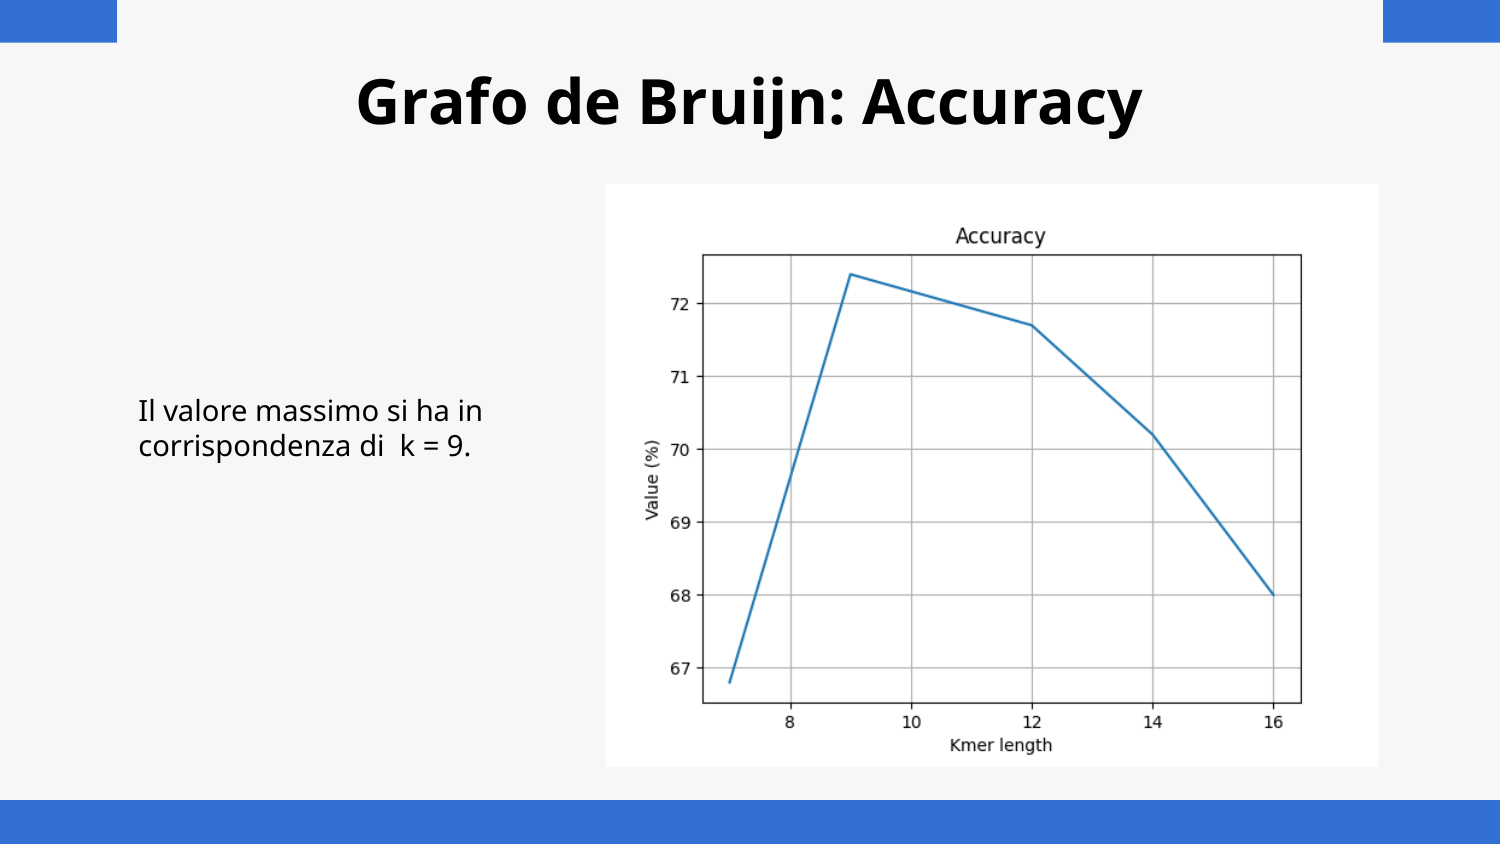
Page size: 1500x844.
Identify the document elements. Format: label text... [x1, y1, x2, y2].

title Grafo de Bruijn: Accuracy [118, 46, 1382, 141]
text_box Il valore massimo si ha in corrispondenza di k = 9. [123, 385, 600, 470]
picture [605, 183, 1378, 767]
